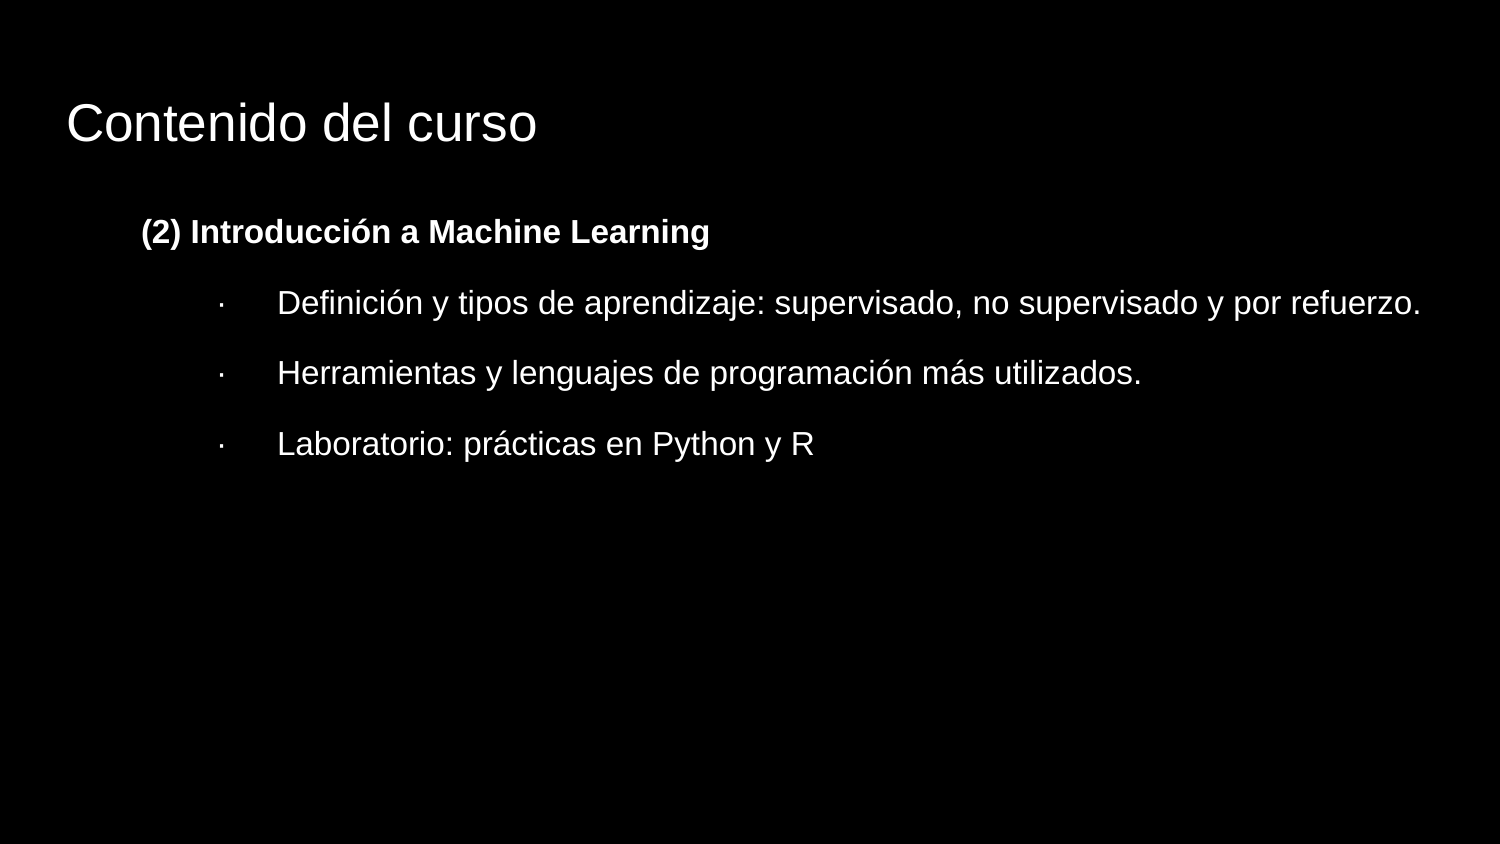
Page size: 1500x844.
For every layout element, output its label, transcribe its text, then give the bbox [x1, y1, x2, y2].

title Contenido del curso [51, 72, 1449, 167]
list (2) Introducción a Machine Learning · Definición y tipos de aprendizaje: supervisado, no supervisado y por refuerzo. · Herramientas y lenguajes de programación más utilizados. · Laboratorio: prácticas en Python y R [51, 189, 1449, 793]
